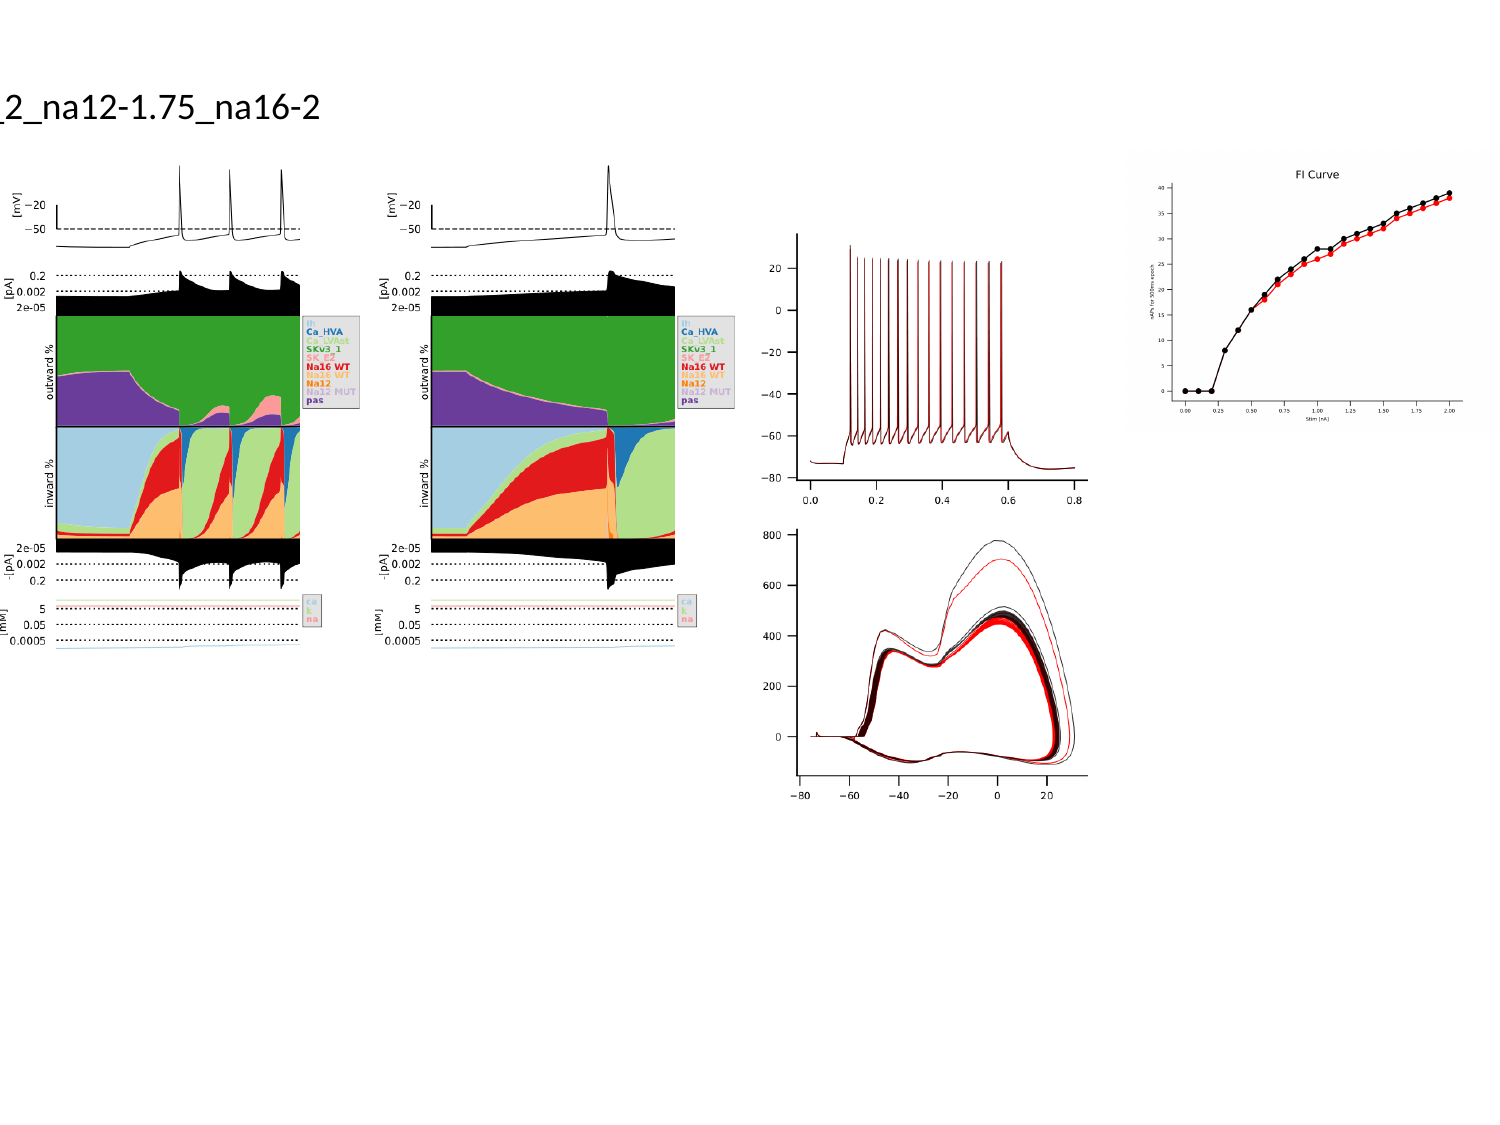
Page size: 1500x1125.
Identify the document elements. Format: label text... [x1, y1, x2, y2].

picture [0, 149, 1500, 853]
text_box mut5_2_na12-1.75_na16-2 [0, 74, 336, 135]
